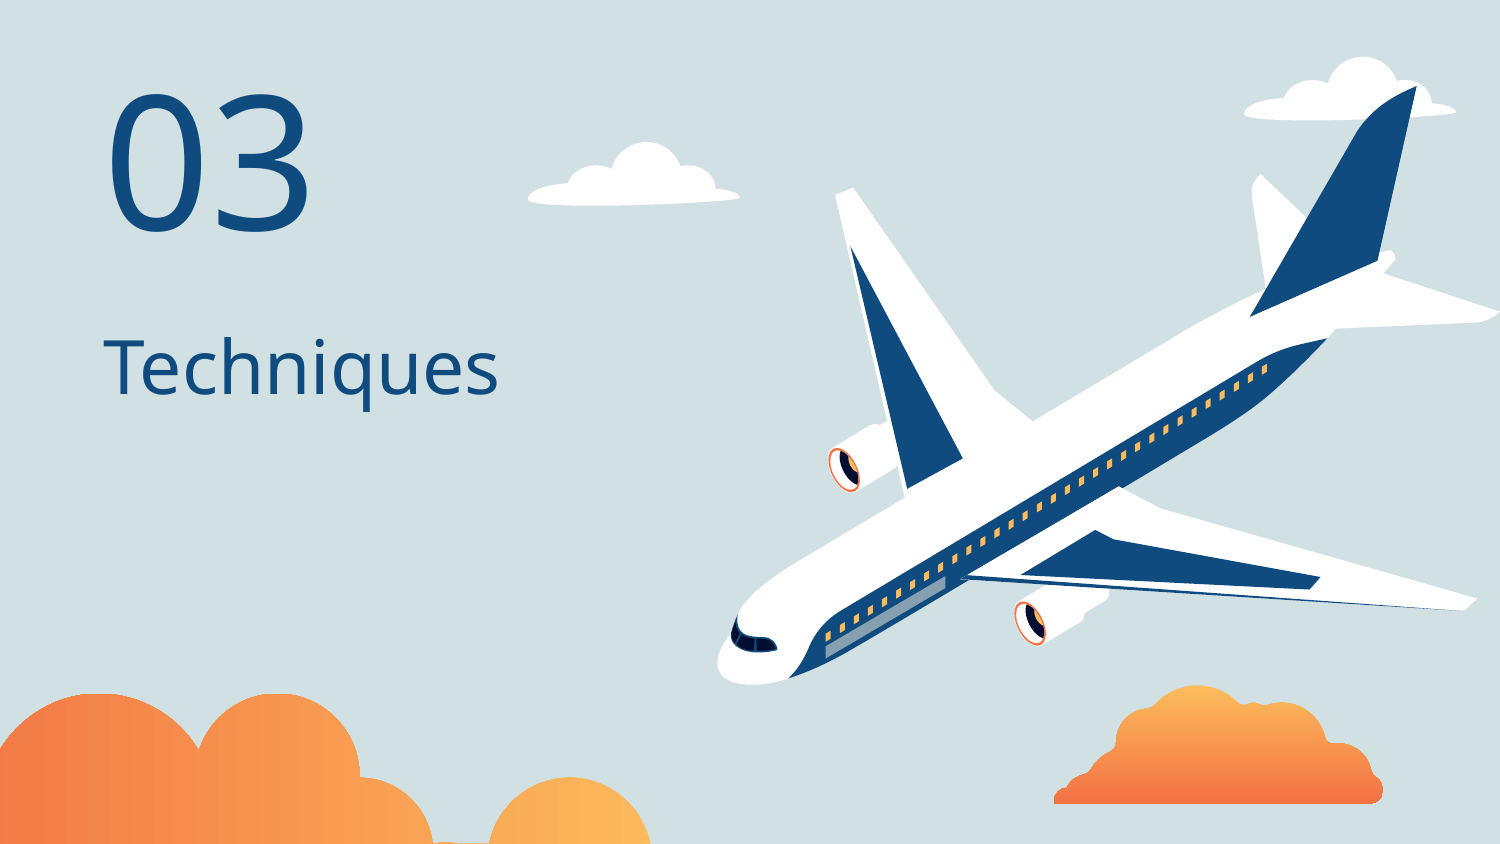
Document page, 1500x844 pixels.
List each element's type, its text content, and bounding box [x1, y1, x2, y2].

title 03 [88, 86, 606, 225]
title Techniques [88, 304, 711, 515]
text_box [716, 85, 1500, 685]
